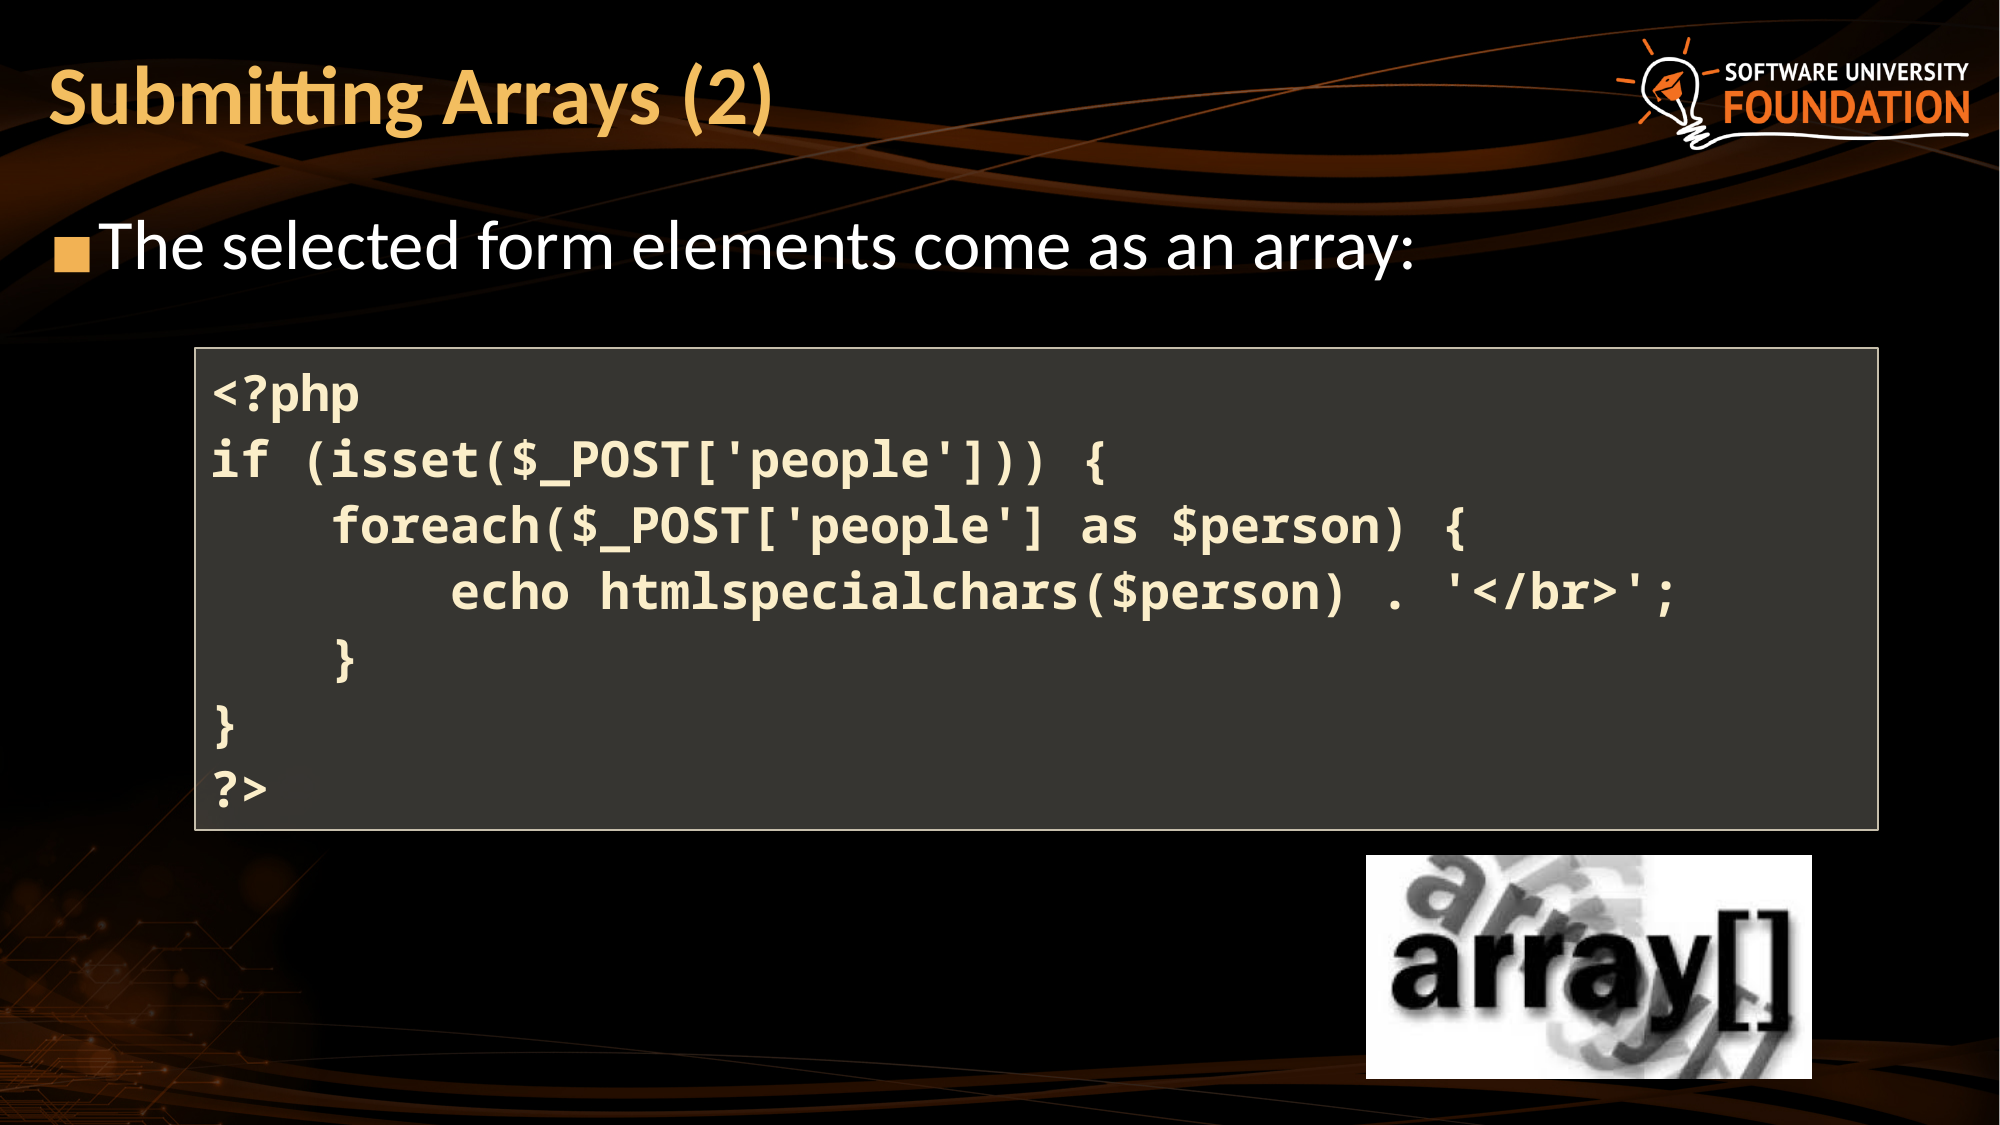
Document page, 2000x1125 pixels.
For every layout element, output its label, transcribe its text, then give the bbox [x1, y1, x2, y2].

picture [0, 0, 2000, 1125]
title Submitting Arrays (2) [30, 6, 1602, 189]
text_box <?php if (isset($_POST['people'])) { foreach($_POST['people'] as $person) { echo htmlspecialchars($person) . '</br>'; } } ?> [195, 348, 1879, 830]
list The selected form elements come as an array: [31, 188, 1968, 1103]
